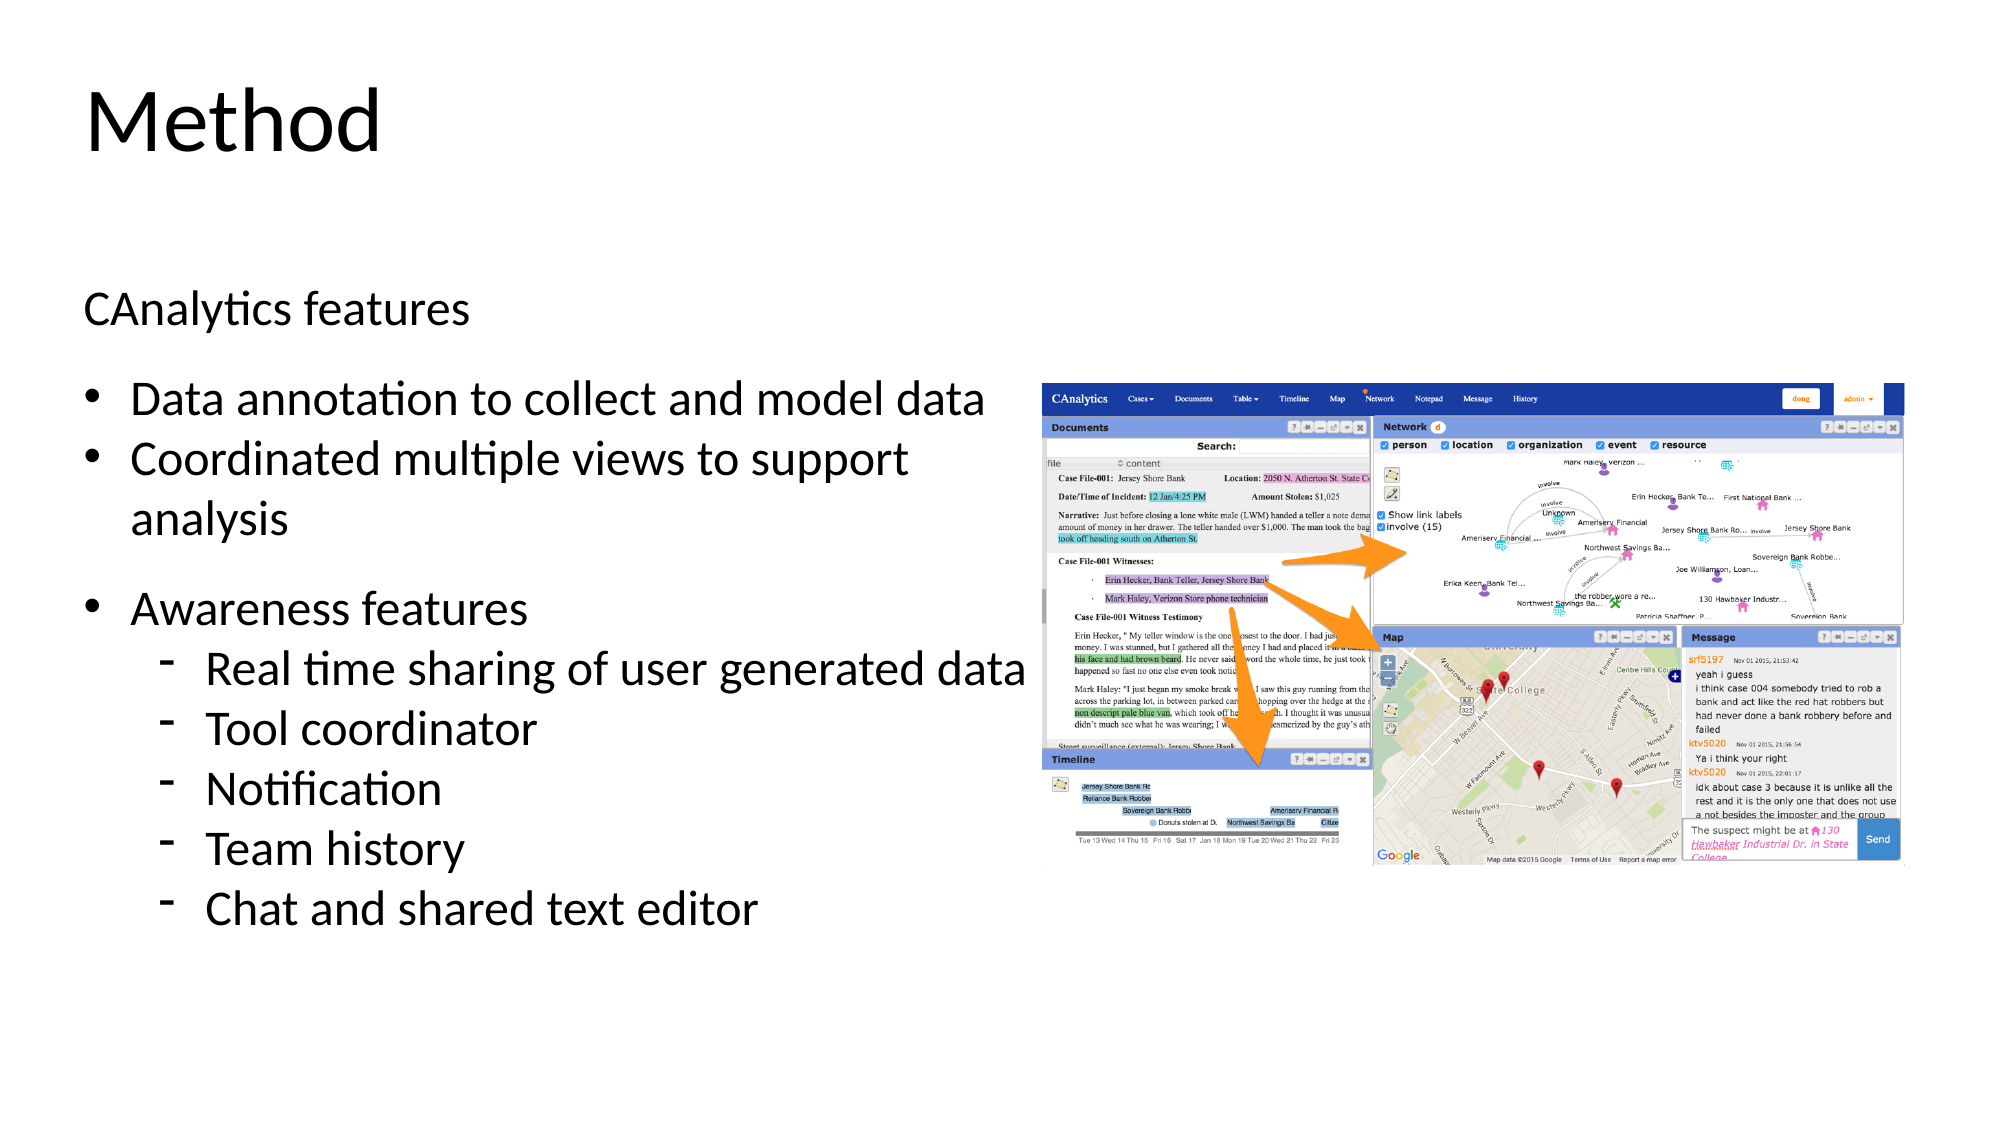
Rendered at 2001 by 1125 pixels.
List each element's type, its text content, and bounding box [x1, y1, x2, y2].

text_box CAnalytics features Data annotation to collect and model data Coordinated multiple views to support analysis Awareness features Real time sharing of user generated data Tool coordinator Notification Team history Chat and shared text editor [68, 238, 1043, 1003]
text_box Method [70, 52, 400, 178]
picture [1042, 383, 1905, 866]
